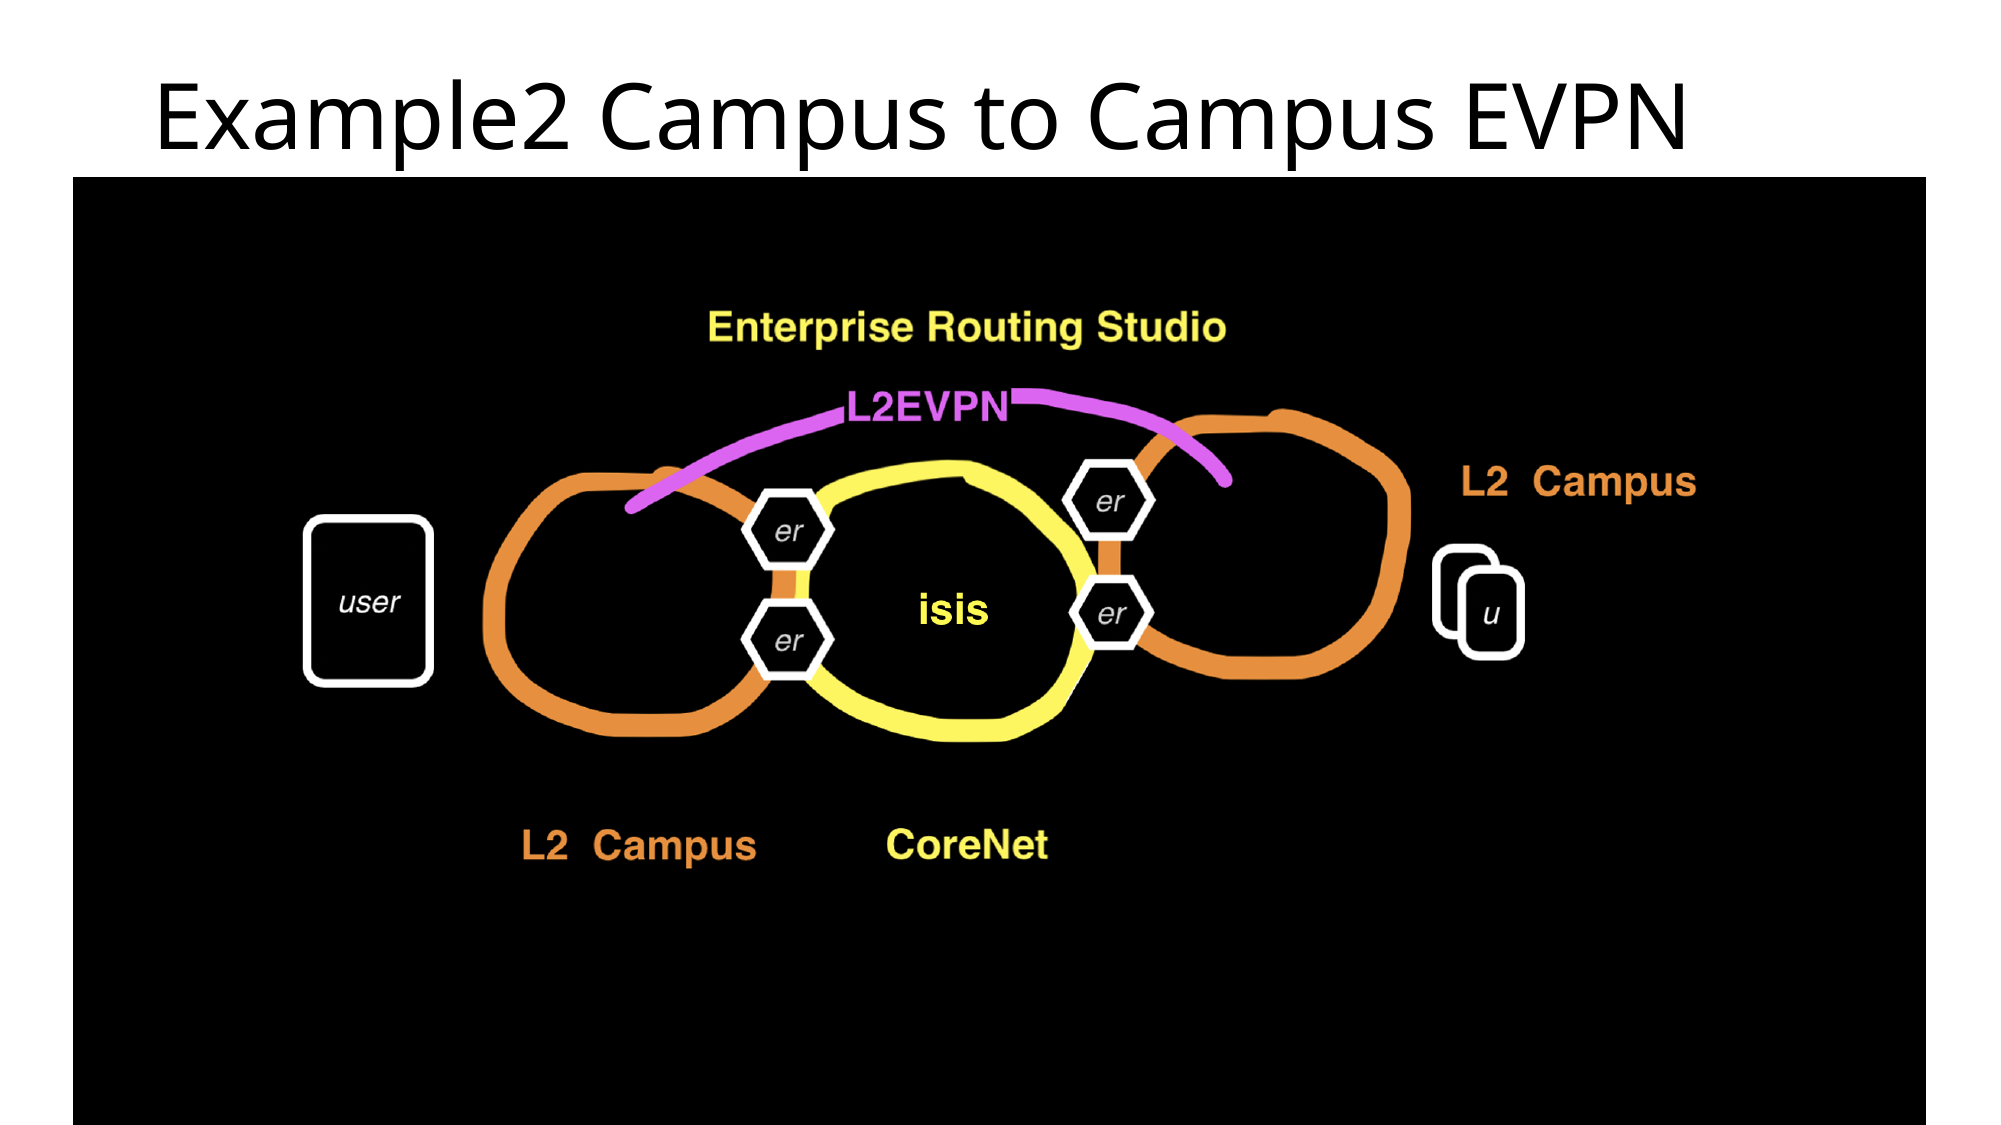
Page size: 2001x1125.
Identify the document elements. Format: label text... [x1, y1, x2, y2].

picture [73, 177, 1926, 1125]
title Example2 Campus to Campus EVPN [137, 59, 1965, 280]
